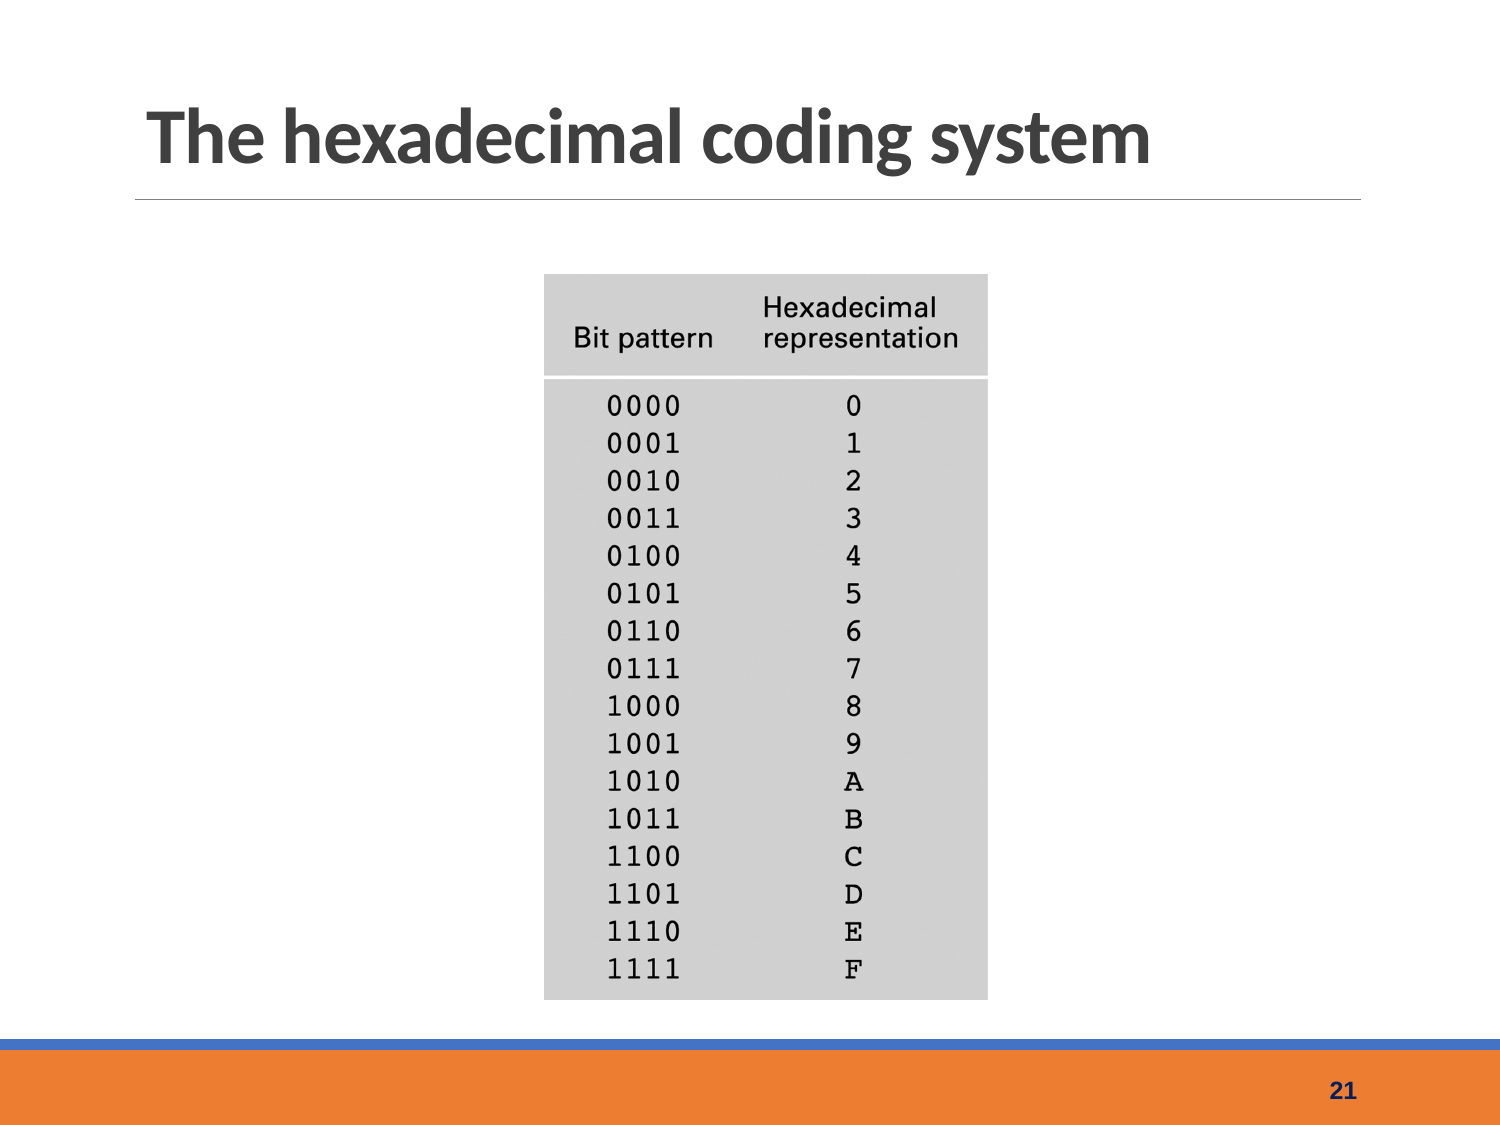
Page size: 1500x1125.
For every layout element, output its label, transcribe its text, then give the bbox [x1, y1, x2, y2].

slide_number 21 [1257, 1059, 1373, 1120]
picture [543, 274, 988, 1001]
title The hexadecimal coding system [131, 50, 1369, 188]
